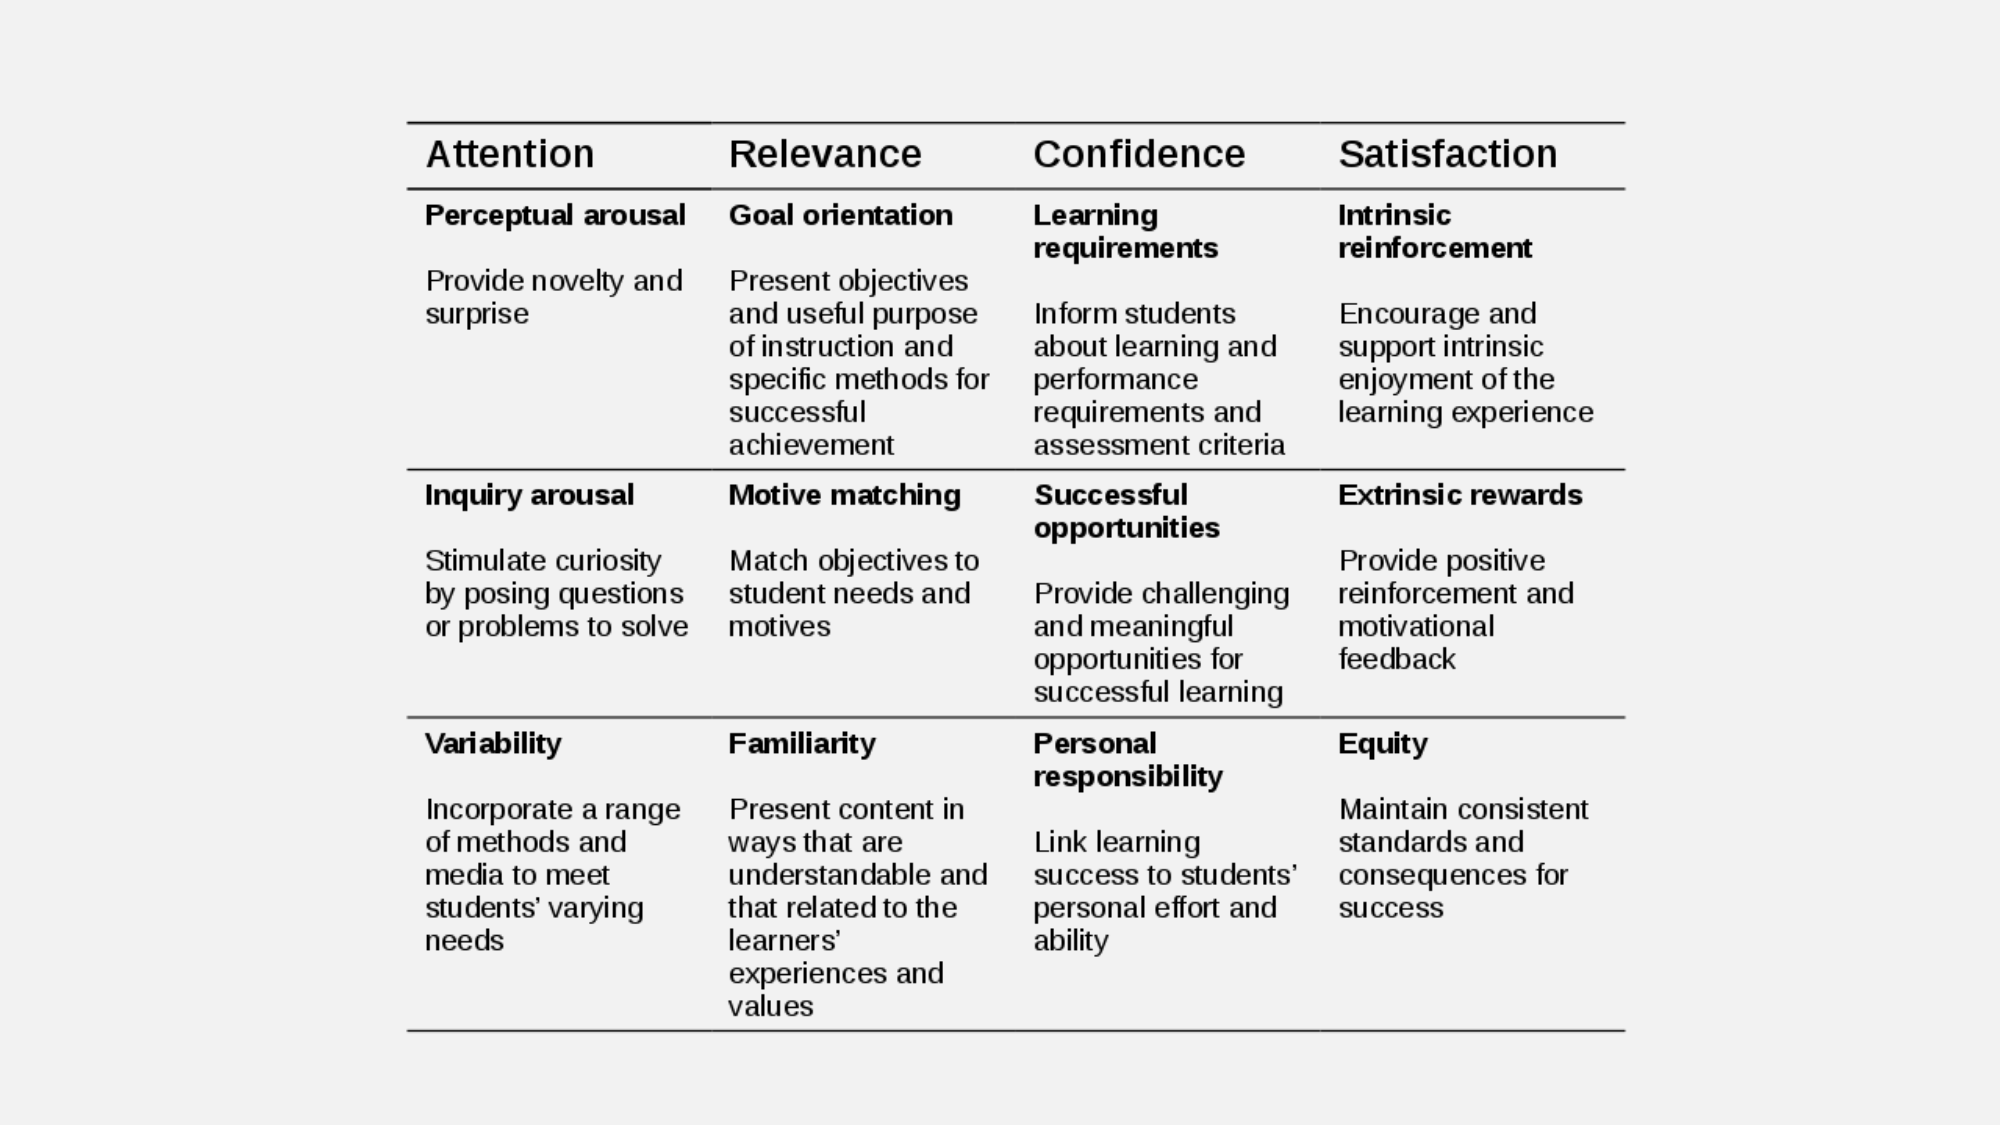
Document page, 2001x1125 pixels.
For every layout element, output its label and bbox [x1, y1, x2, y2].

picture [391, 108, 1642, 1047]
